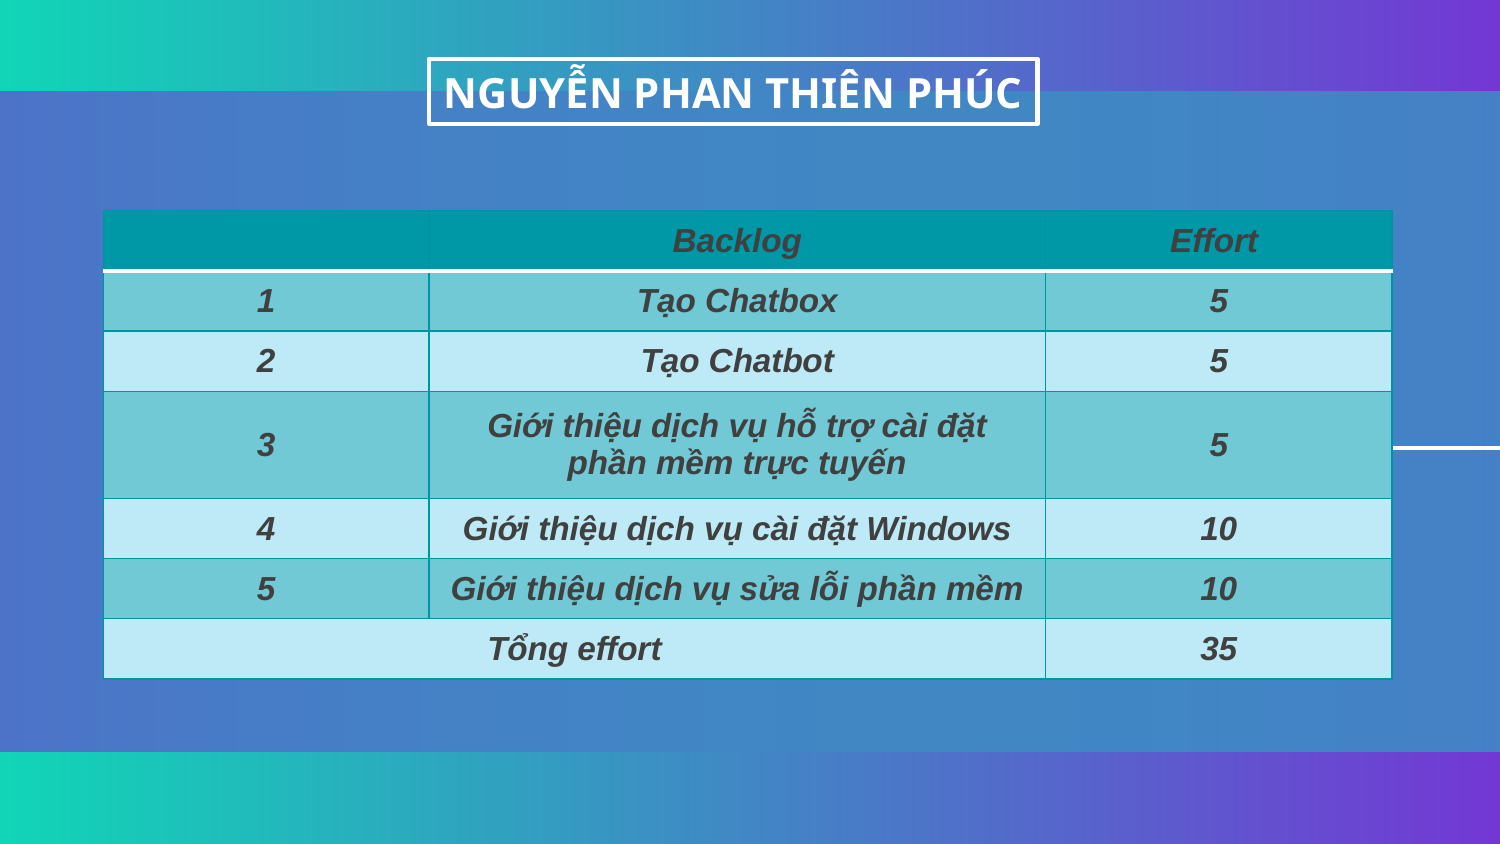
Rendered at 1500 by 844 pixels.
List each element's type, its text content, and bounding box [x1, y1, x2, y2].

table_cell 5 [1046, 332, 1391, 391]
table_cell Tạo Chatbot [430, 332, 1045, 391]
table_cell 1 [104, 273, 428, 330]
table_cell 5 [104, 559, 428, 618]
table_header Effort [1046, 211, 1391, 269]
table_cell 35 [1046, 619, 1391, 678]
table_header Backlog [430, 211, 1045, 269]
table_cell Tổng effort [104, 619, 1045, 678]
table_cell 10 [1046, 559, 1391, 618]
table_cell 10 [1046, 499, 1391, 558]
table_cell Giới thiệu dịch vụ cài đặt Windows [430, 499, 1045, 558]
table_cell Giới thiệu dịch vụ hỗ trợ cài đặt phần mềm trực tuyến [430, 392, 1045, 498]
text_box NGUYỄN PHAN THIÊN PHÚC [429, 59, 1038, 124]
table_cell 3 [104, 392, 428, 498]
table_header [104, 211, 428, 269]
table_cell Tạo Chatbox [430, 273, 1045, 330]
table_cell 2 [104, 332, 428, 391]
table_cell Giới thiệu dịch vụ sửa lỗi phần mềm [430, 559, 1045, 618]
table_cell 5 [1046, 392, 1391, 498]
table_cell 5 [1046, 273, 1391, 330]
table_cell 4 [104, 499, 428, 558]
